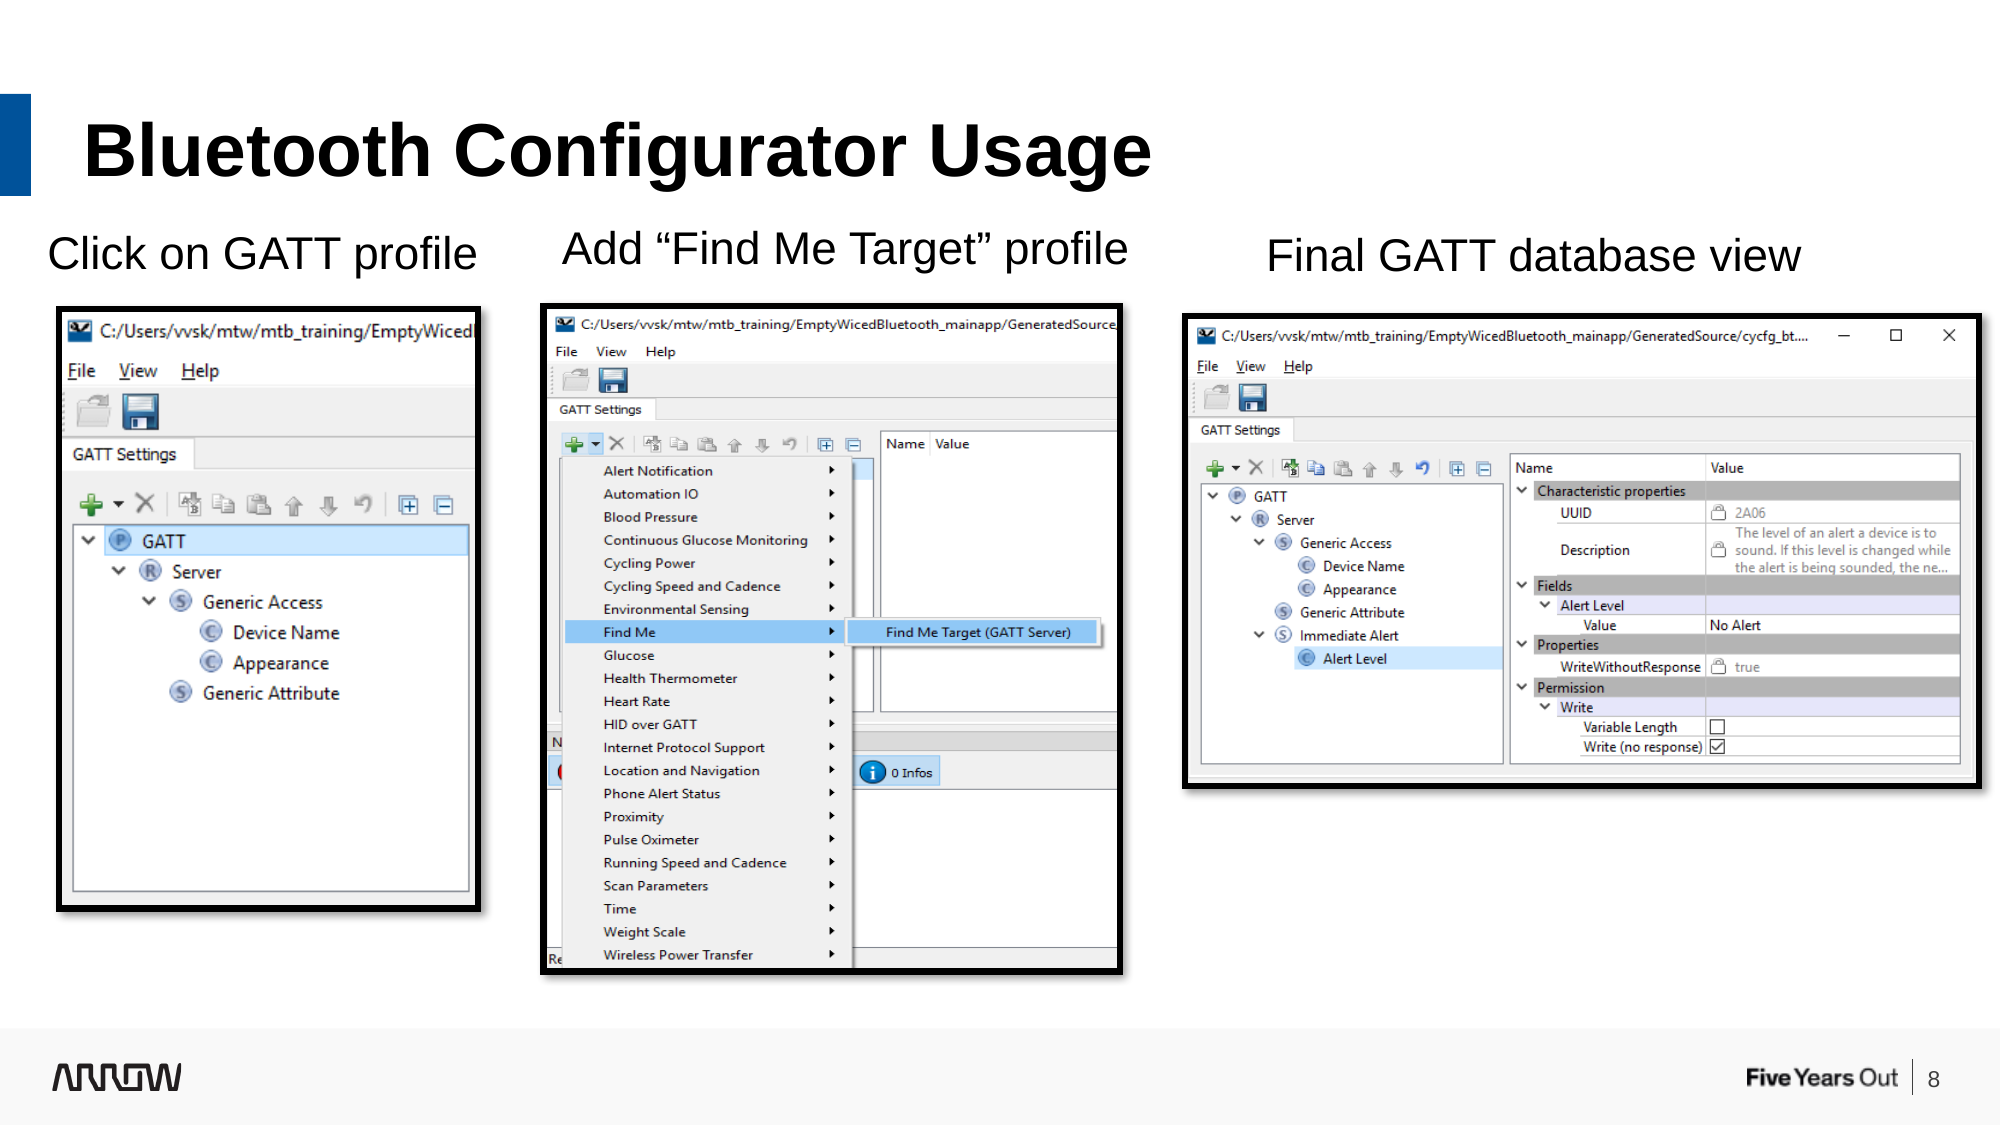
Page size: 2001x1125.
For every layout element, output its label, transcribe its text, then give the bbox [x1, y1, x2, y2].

picture [1187, 319, 1976, 783]
text_box Add “Find Me Target” profile [546, 210, 1251, 280]
picture [62, 312, 476, 906]
picture [1747, 1059, 1898, 1095]
picture [546, 308, 1117, 969]
text_box Final GATT database view [1251, 218, 1956, 287]
list Bluetooth Configurator Usage [68, 104, 1932, 196]
text_box Click on GATT profile [32, 216, 505, 285]
